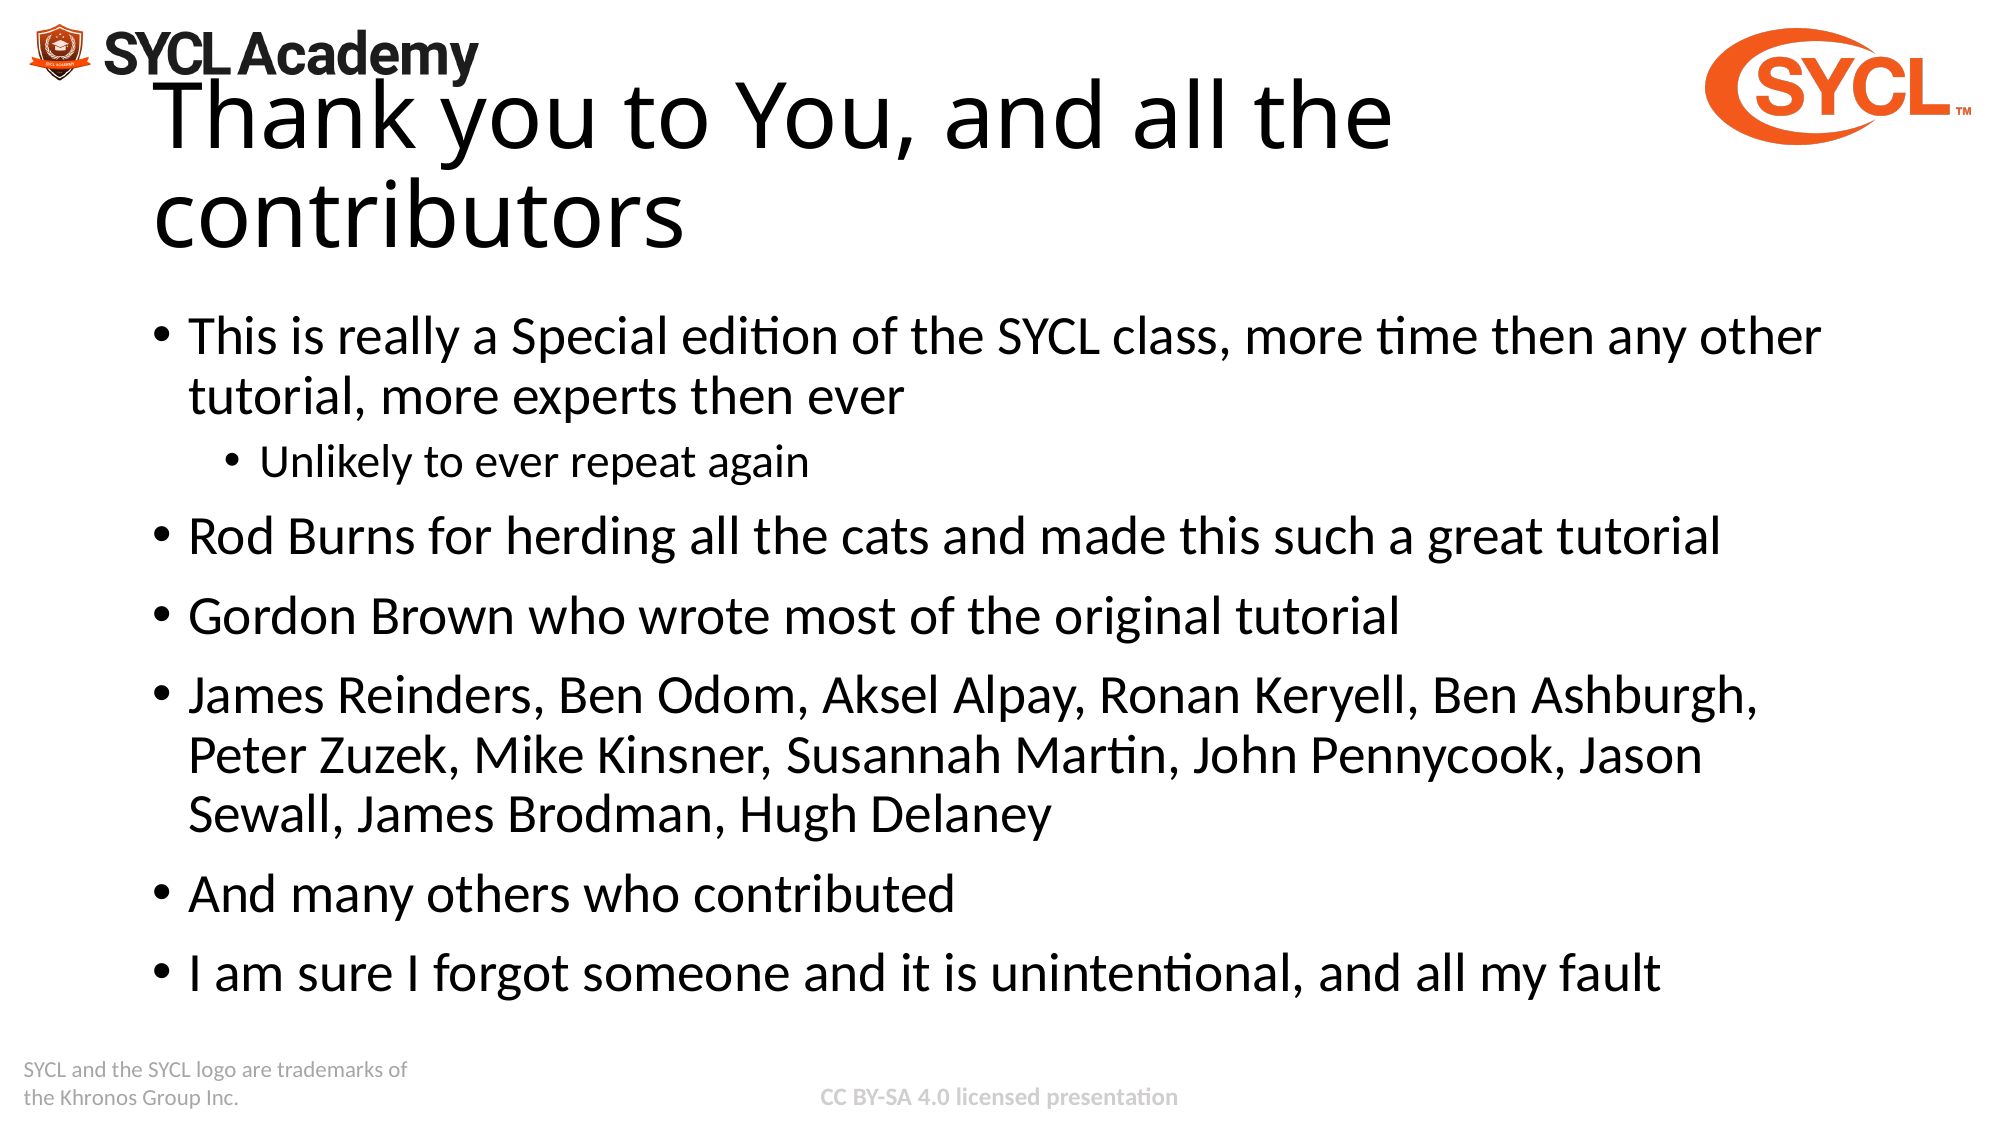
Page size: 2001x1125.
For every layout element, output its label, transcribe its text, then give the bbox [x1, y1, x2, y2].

list This is really a Special edition of the SYCL class, more time then any other tutorial, more experts then ever Unlikely to ever repeat again Rod Burns for herding all the cats and made this such a great tutorial Gordon Brown who wrote most of the original tutorial James Reinders, Ben Odom, Aksel Alpay, Ronan Keryell, Ben Ashburgh, Peter Zuzek, Mike Kinsner, Susannah Martin, John Pennycook, Jason Sewall, James Brodman, Hugh Delaney And many others who contributed I am sure I forgot someone and it is unintentional, and all my fault [137, 299, 1863, 1014]
picture [1705, 28, 1971, 145]
title Thank you to You, and all the contributors [137, 59, 1863, 278]
picture [29, 24, 479, 87]
